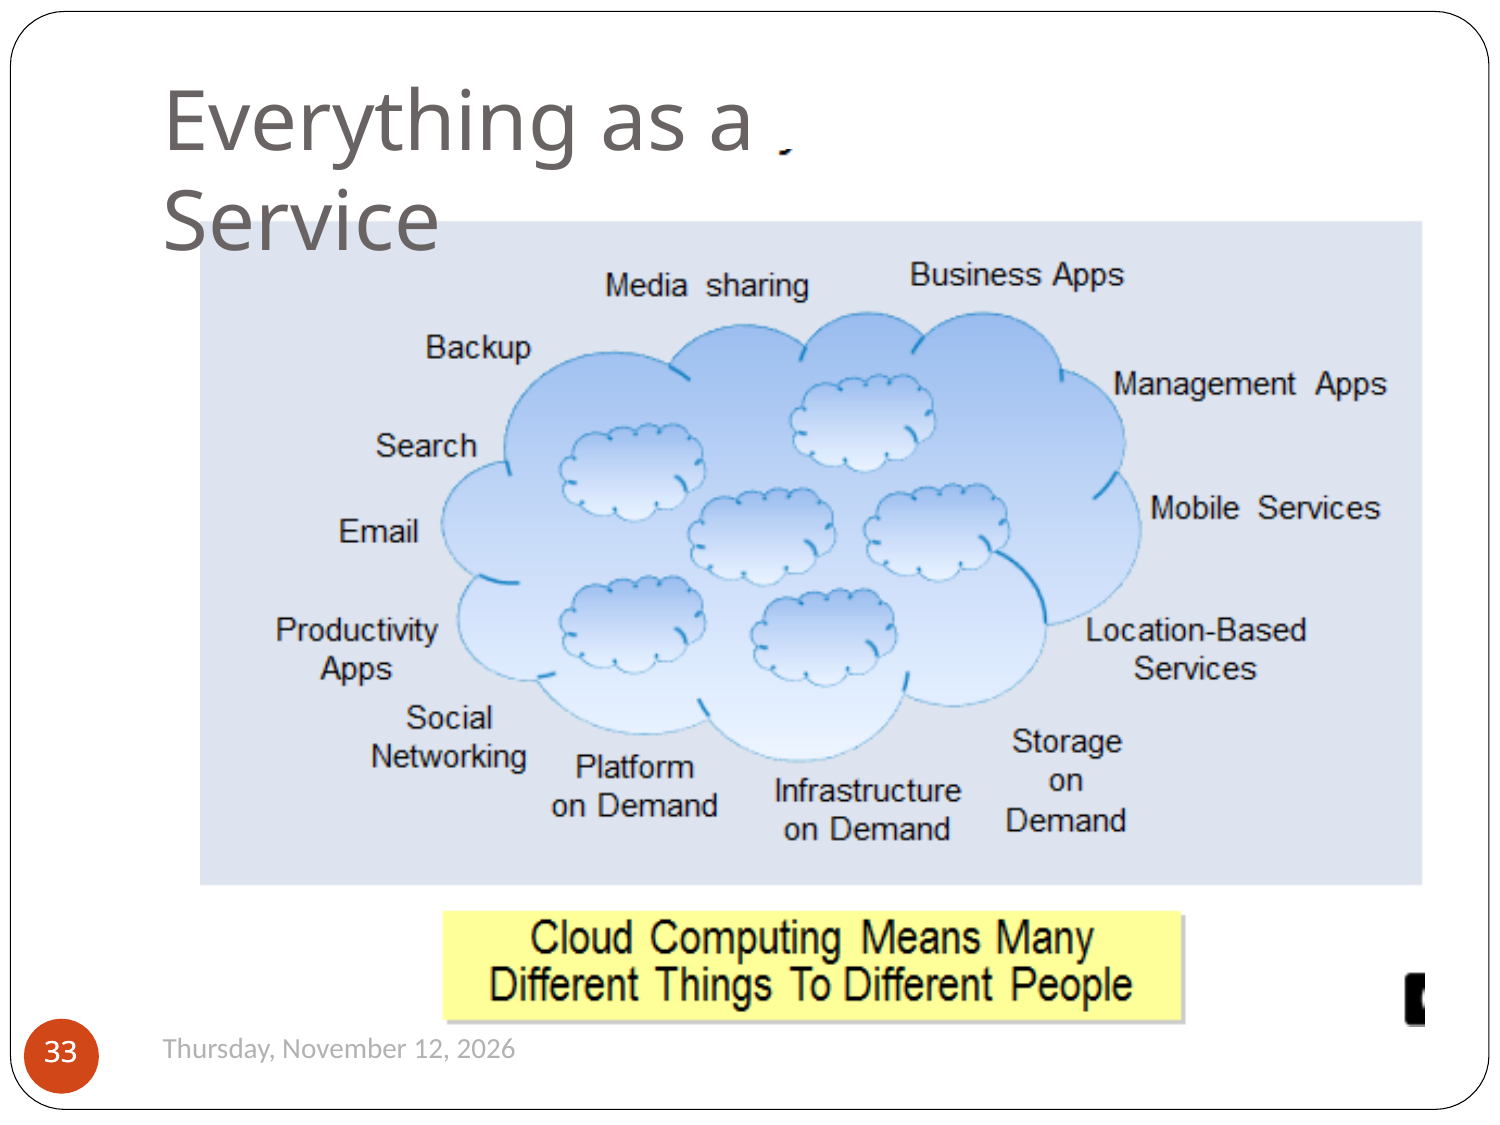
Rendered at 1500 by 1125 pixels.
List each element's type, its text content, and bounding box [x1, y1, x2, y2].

title Everything as a Service [160, 65, 978, 268]
text_box [200, 149, 1425, 1027]
text_box [23, 1018, 99, 1094]
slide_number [162, 1028, 668, 1086]
slide_number 33 [39, 1038, 84, 1076]
